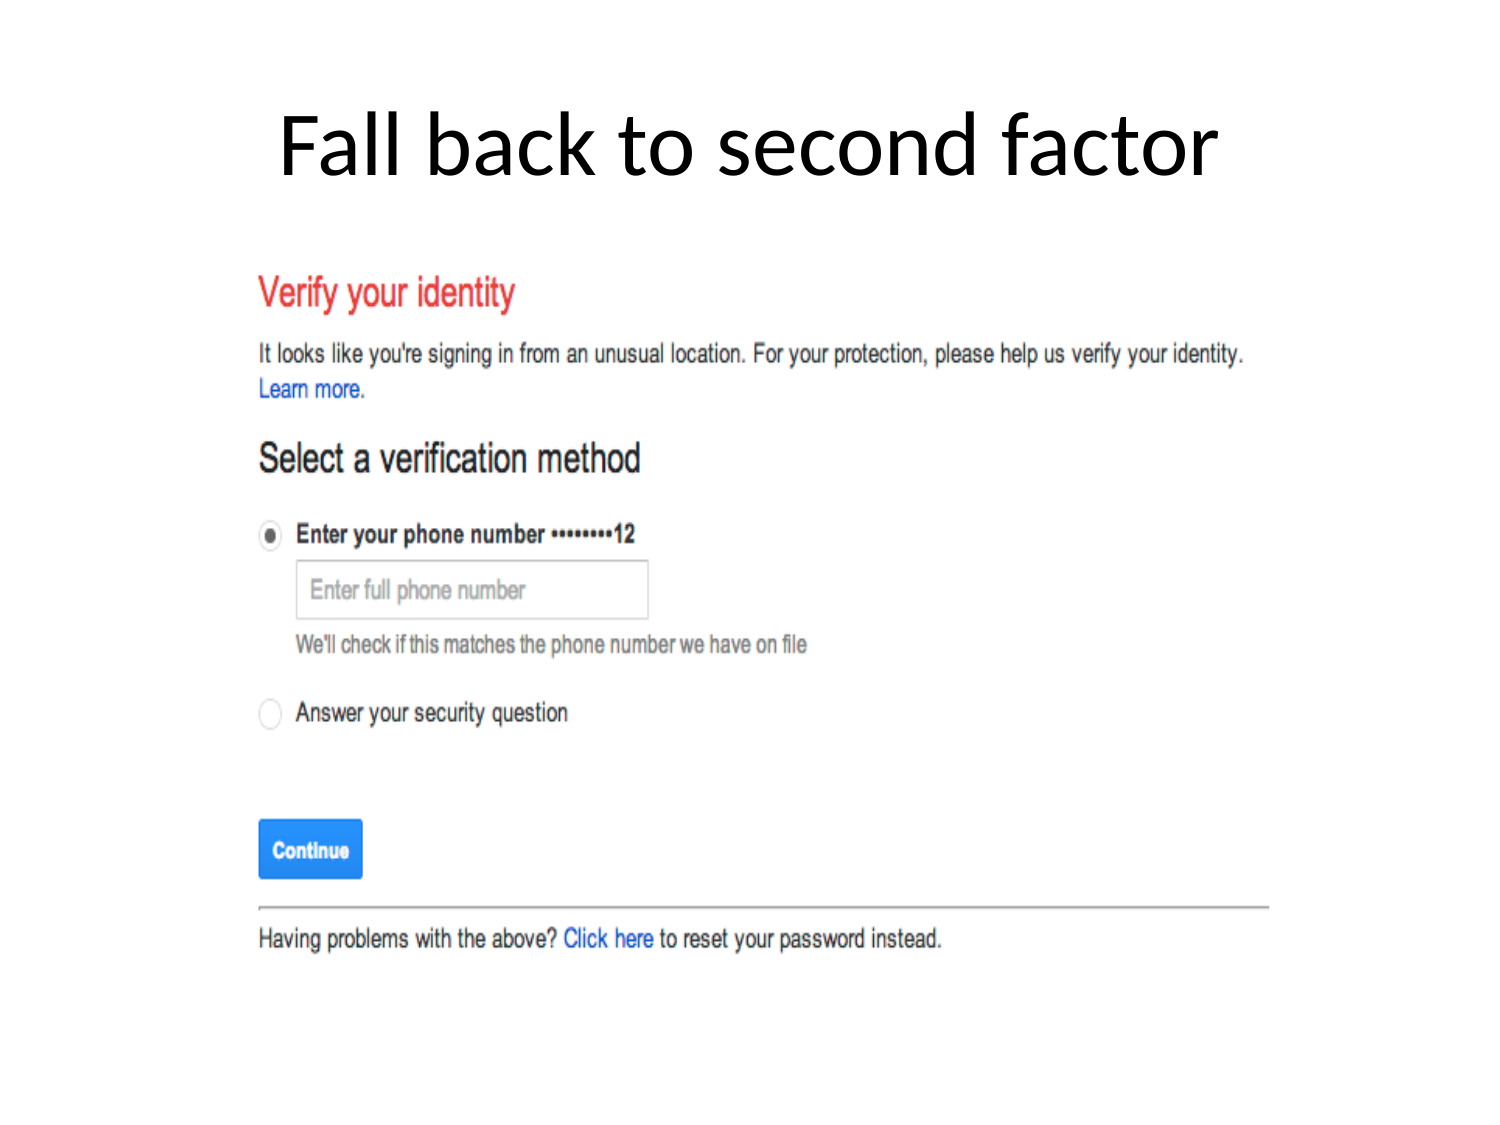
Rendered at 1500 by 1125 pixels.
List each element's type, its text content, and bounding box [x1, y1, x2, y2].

title Fall back to second factor [75, 45, 1425, 233]
picture [205, 249, 1285, 1001]
